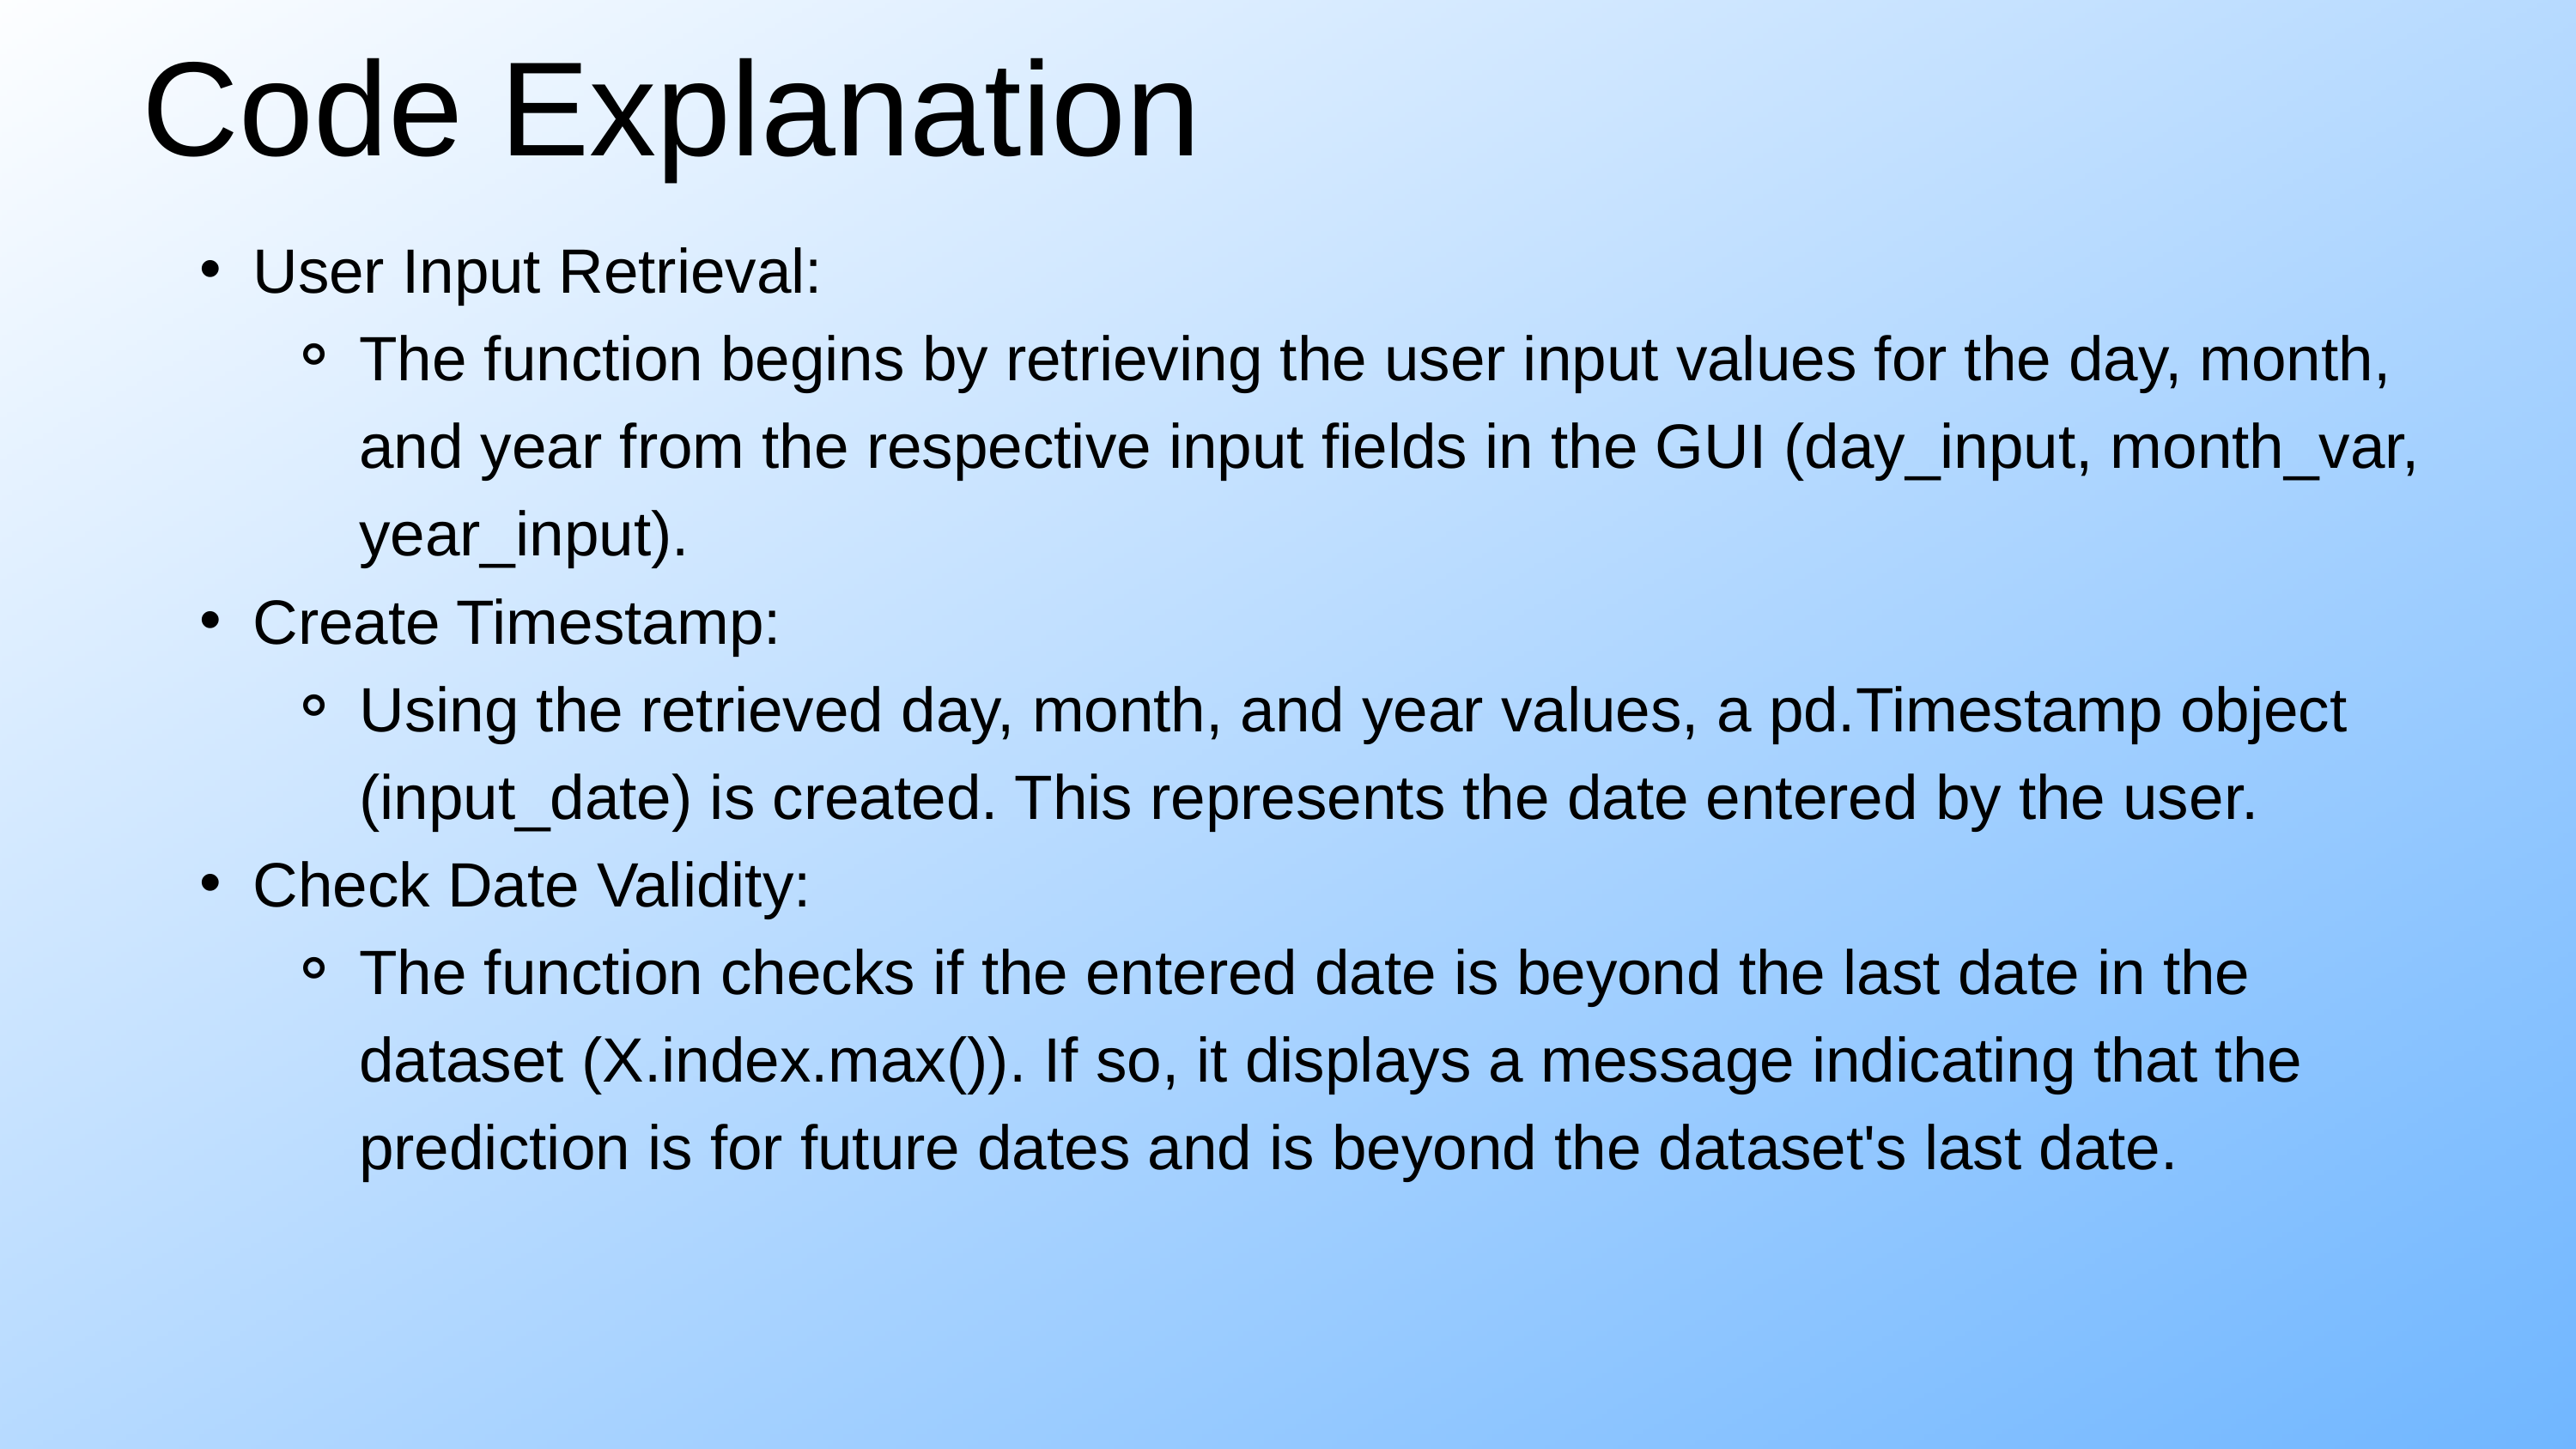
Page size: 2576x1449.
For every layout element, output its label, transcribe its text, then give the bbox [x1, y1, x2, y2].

text_box Code Explanation [142, 48, 1347, 183]
text_box User Input Retrieval: The function begins by retrieving the user input values for the day, month, and year from the respective input fields in the GUI (day_input, month_var, year_input). Create Timestamp: Using the retrieved day, month, and year values, a pd.Timestamp object (input_date) is created. This represents the date entered by the user. Check Date Validity: The function checks if the entered date is beyond the last date in the dataset (X.index.max()). If so, it displays a message indicating that the prediction is for future dates and is beyond the dataset's last date. [146, 217, 2435, 1270]
text_box [0, 0, 2576, 1449]
